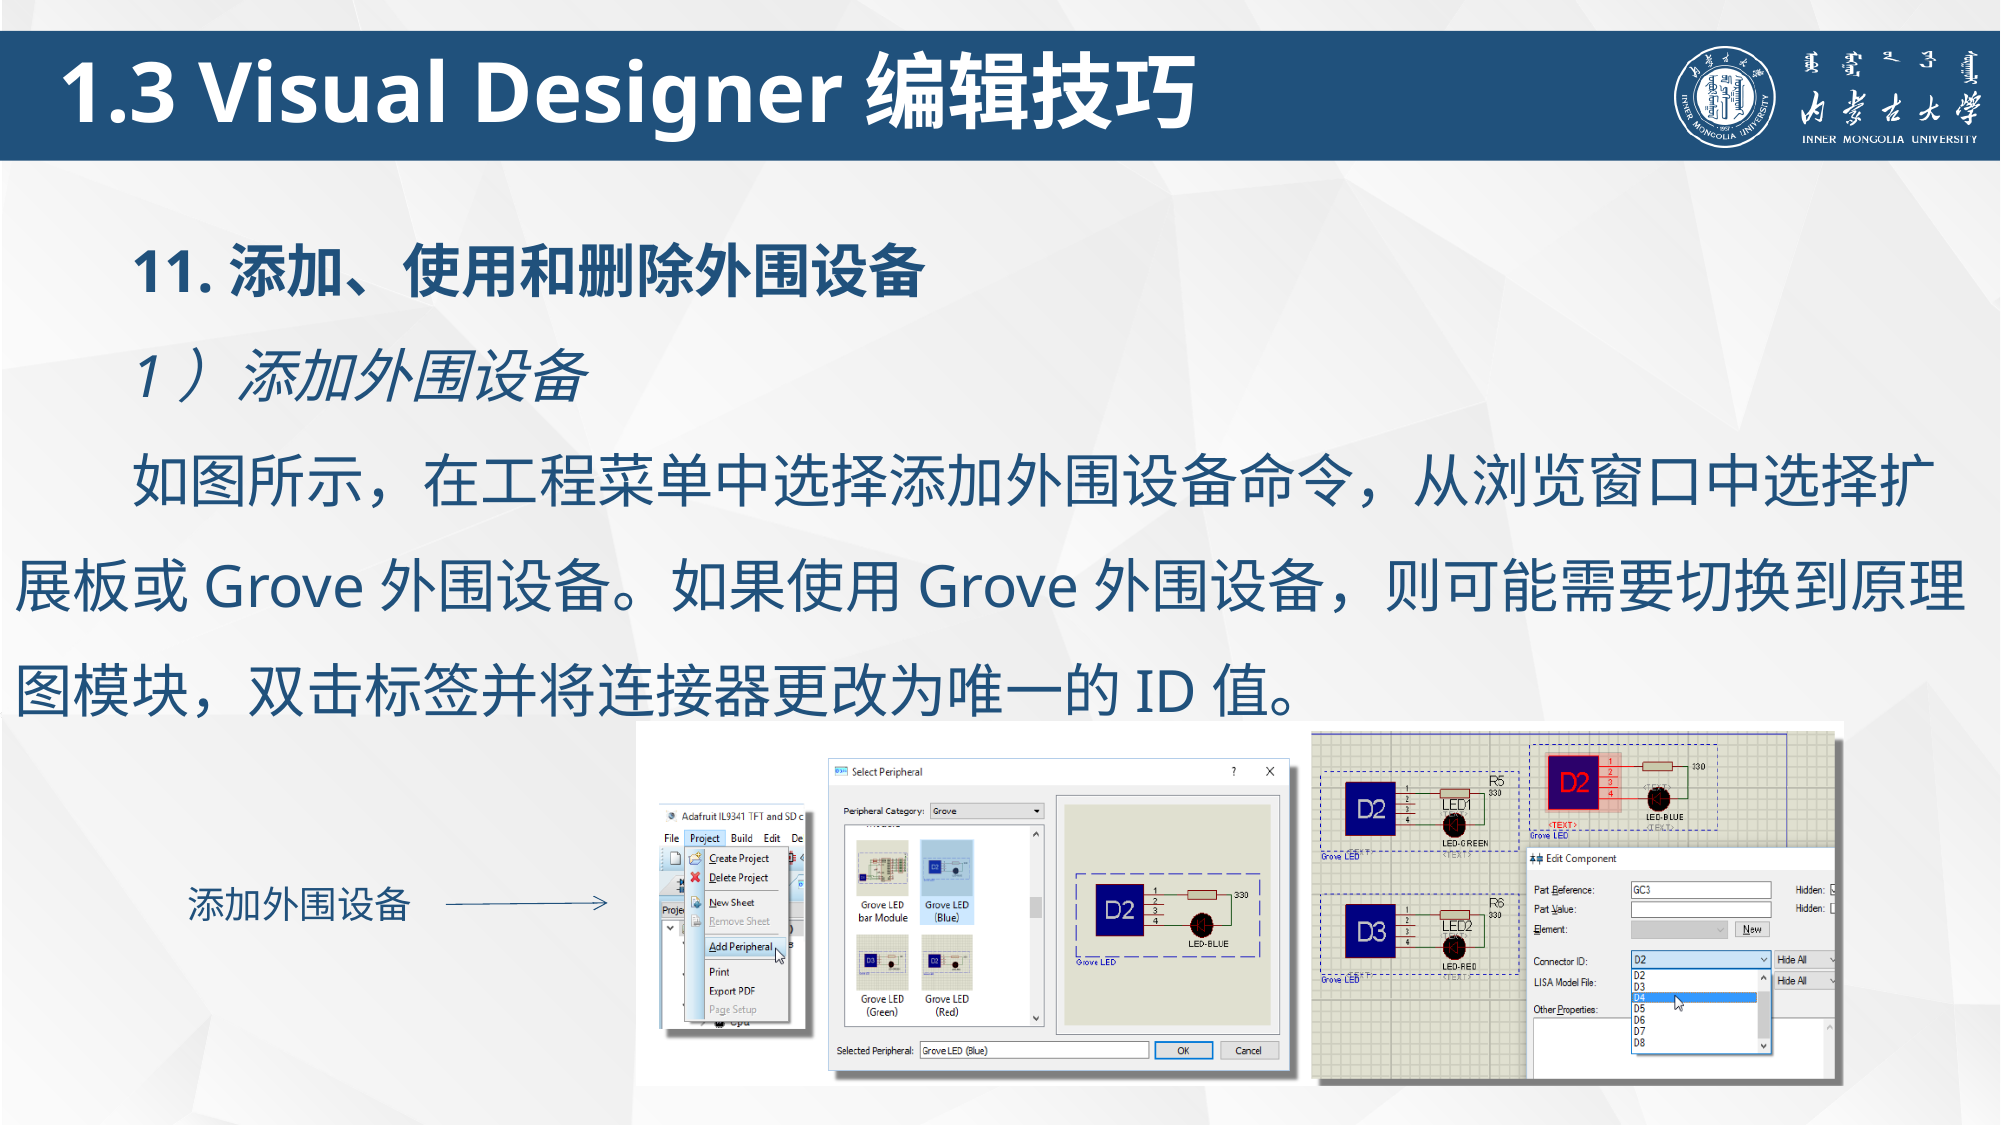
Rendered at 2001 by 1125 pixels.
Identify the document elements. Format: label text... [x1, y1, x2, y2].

list 1.3 Visual Designer编辑技巧 [43, 42, 1258, 148]
picture [1673, 46, 1986, 150]
text_box 11.添加、使用和删除外围设备 1）添加外围设备 如图所示，在工程菜单中选择添加外围设备命令，从浏览窗口中选择扩展板或Grove外围设备。如果使用Grove外围设备，则可能需要切换到原理图模块，双击标签并将连接器更改为唯一的ID值。 [0, 191, 2000, 731]
text_box 添加外围设备 [172, 873, 429, 934]
picture [0, 0, 2001, 1125]
